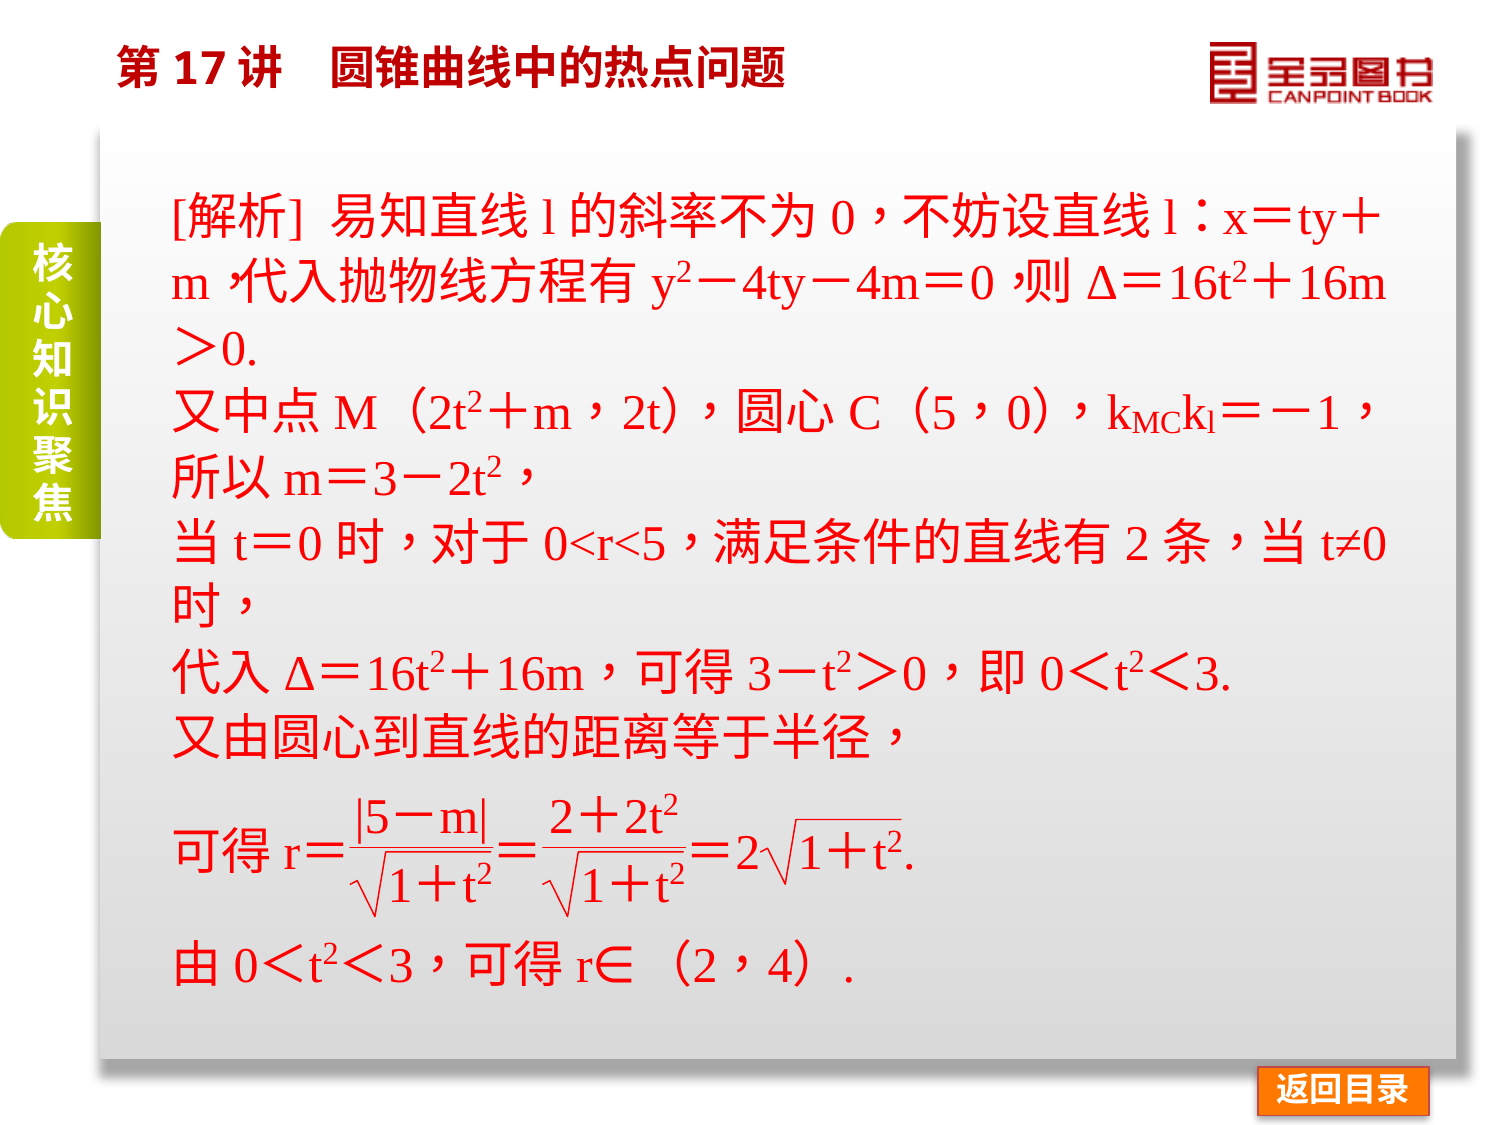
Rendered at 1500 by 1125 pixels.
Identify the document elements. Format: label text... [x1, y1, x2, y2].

text_box 返回目录 [1393, 1066, 1430, 1116]
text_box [170, 184, 1388, 1125]
title 第17讲 圆锥曲线中的热点问题 [100, 27, 1199, 106]
picture [0, 221, 101, 539]
picture [1210, 42, 1433, 104]
